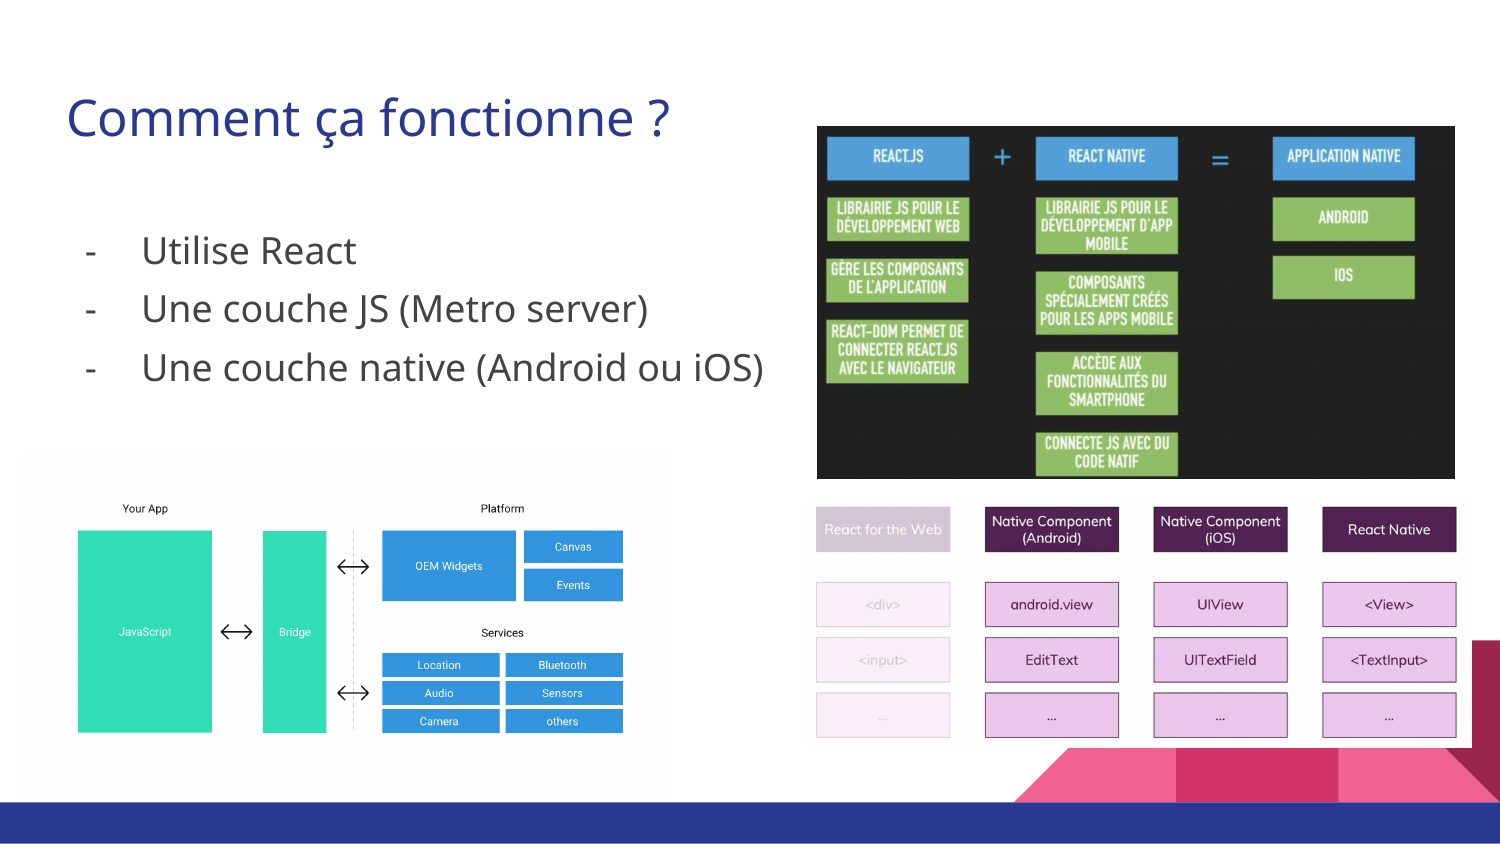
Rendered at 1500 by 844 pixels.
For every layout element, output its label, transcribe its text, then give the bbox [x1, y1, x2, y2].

title Comment ça fonctionne ? [51, 67, 1449, 167]
picture [22, 449, 672, 799]
picture [806, 500, 1472, 748]
picture [817, 125, 1456, 479]
list Utilise React Une couche JS (Metro server) Une couche native (Android ou iOS) [51, 201, 1449, 750]
